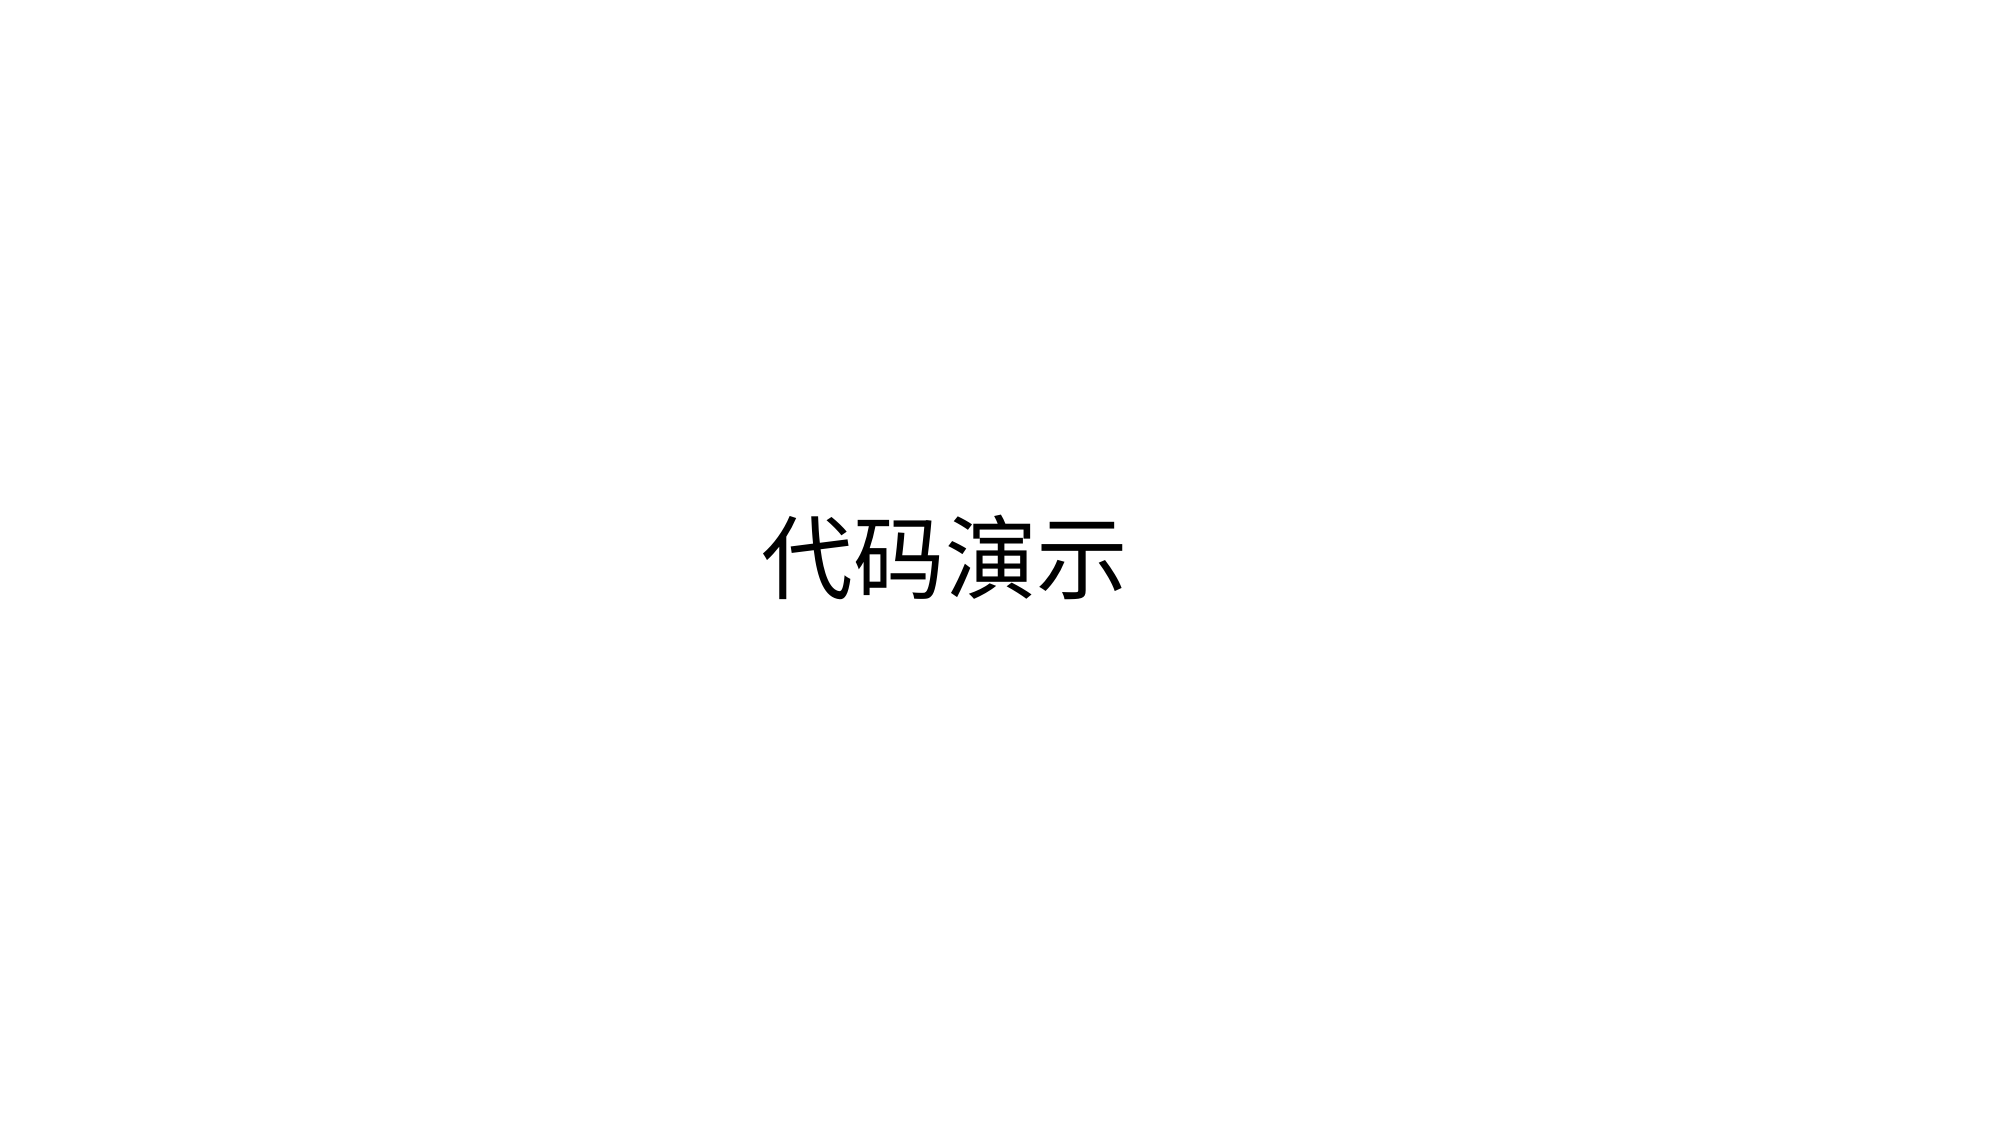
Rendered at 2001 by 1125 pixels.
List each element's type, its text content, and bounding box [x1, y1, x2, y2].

title 代码演示 [746, 453, 2000, 672]
